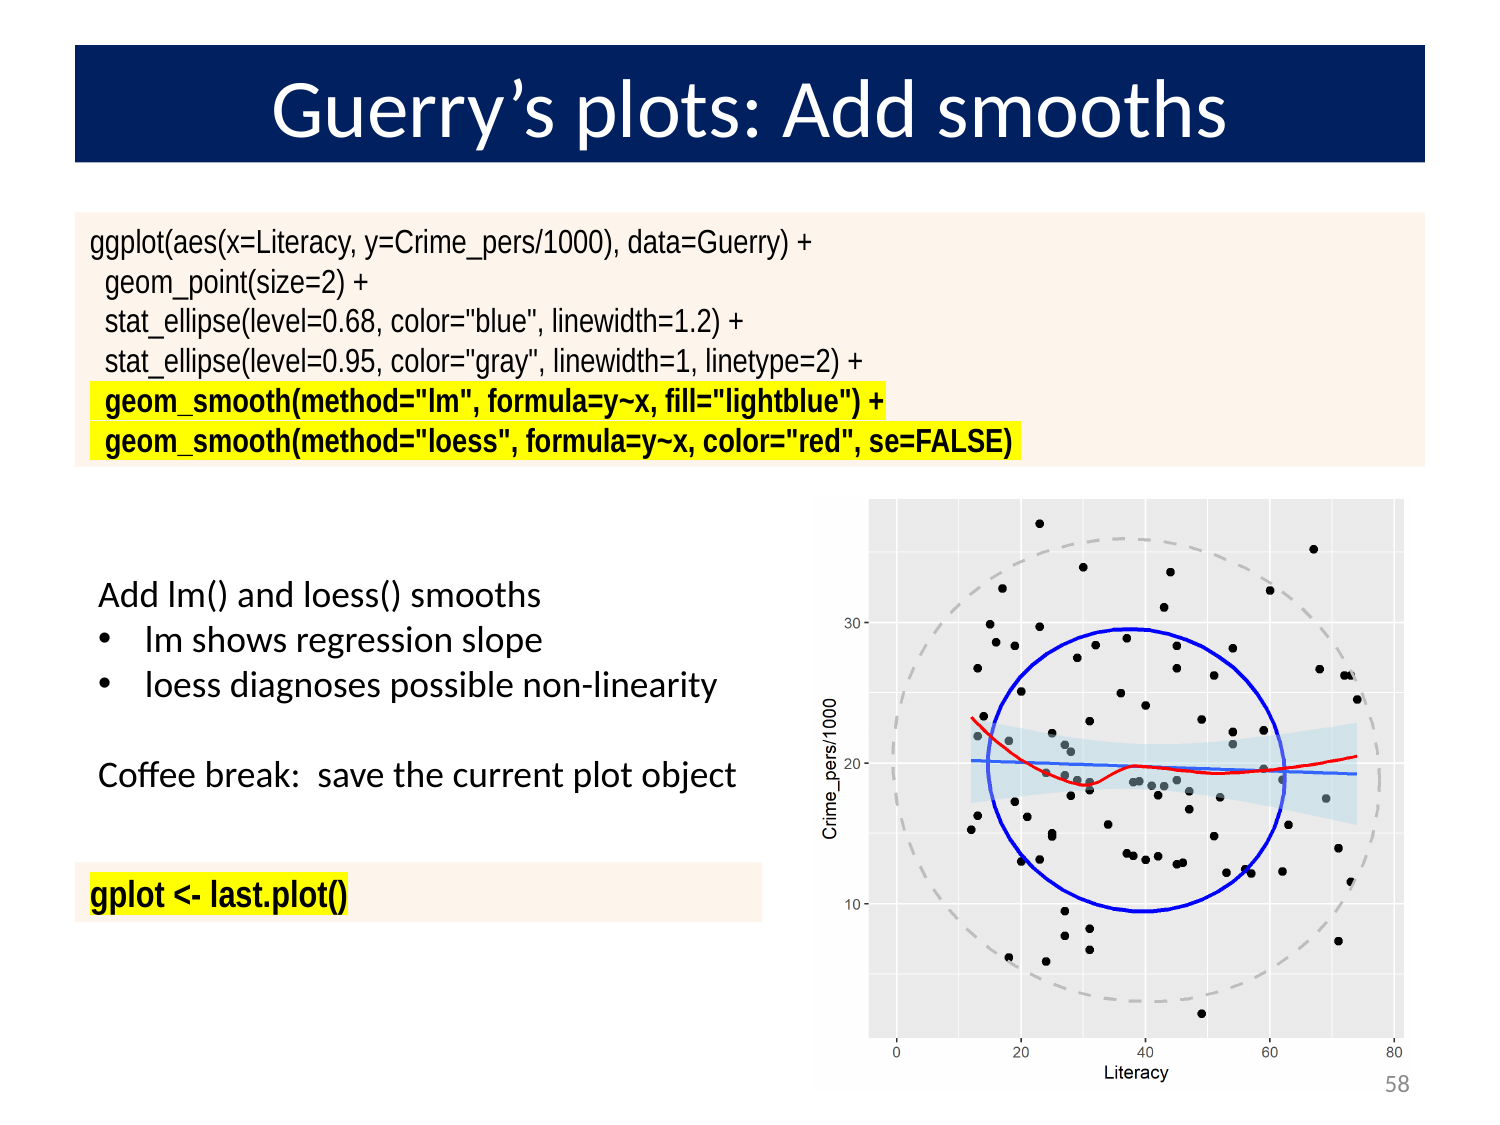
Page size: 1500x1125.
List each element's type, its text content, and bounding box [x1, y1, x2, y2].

slide_number 58 [1074, 1062, 1425, 1103]
text_box ggplot(aes(x=Literacy, y=Crime_pers/1000), data=Guerry) + geom_point(size=2) + stat_ellipse(level=0.68, color="blue", linewidth=1.2) + stat_ellipse(level=0.95, color="gray", linewidth=1, linetype=2) + geom_smooth(method="lm", formula=y~x, fill="lightblue") + geom_smooth(method="loess", formula=y~x, color="red", se=FALSE) [74, 212, 1425, 467]
picture [812, 490, 1414, 1091]
title Guerry’s plots: Add smooths [75, 45, 1425, 163]
text_box Add lm() and loess() smooths lm shows regression slope loess diagnoses possible non-linearity Coffee break: save the current plot object [83, 562, 759, 803]
text_box gplot <- last.plot() [74, 862, 763, 923]
